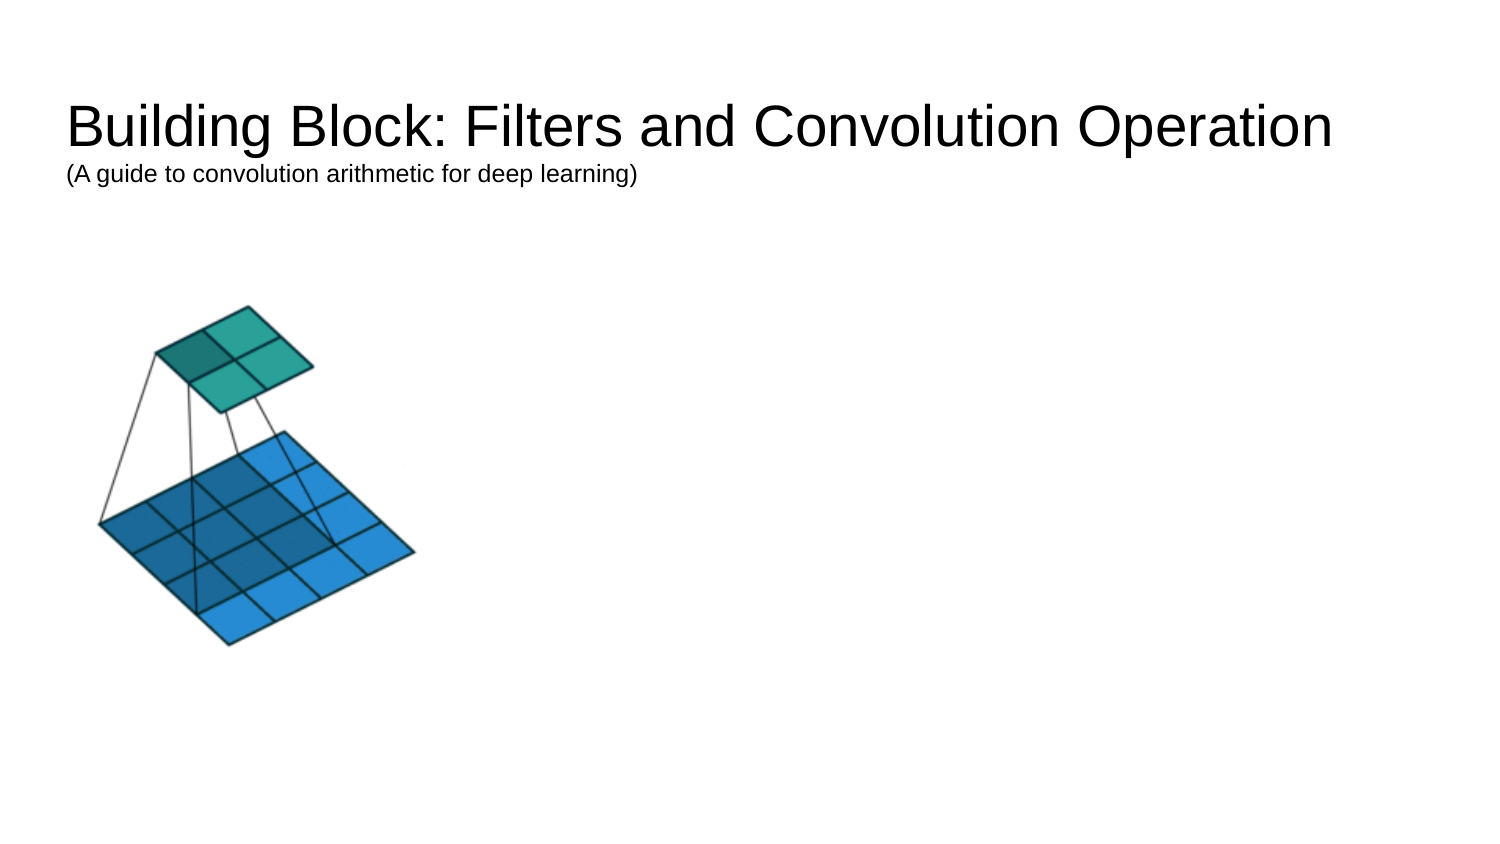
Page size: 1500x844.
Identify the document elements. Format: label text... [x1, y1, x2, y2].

picture [66, 273, 448, 679]
title Building Block: Filters and Convolution Operation (A guide to convolution arithmetic for deep learning) [51, 72, 1449, 167]
